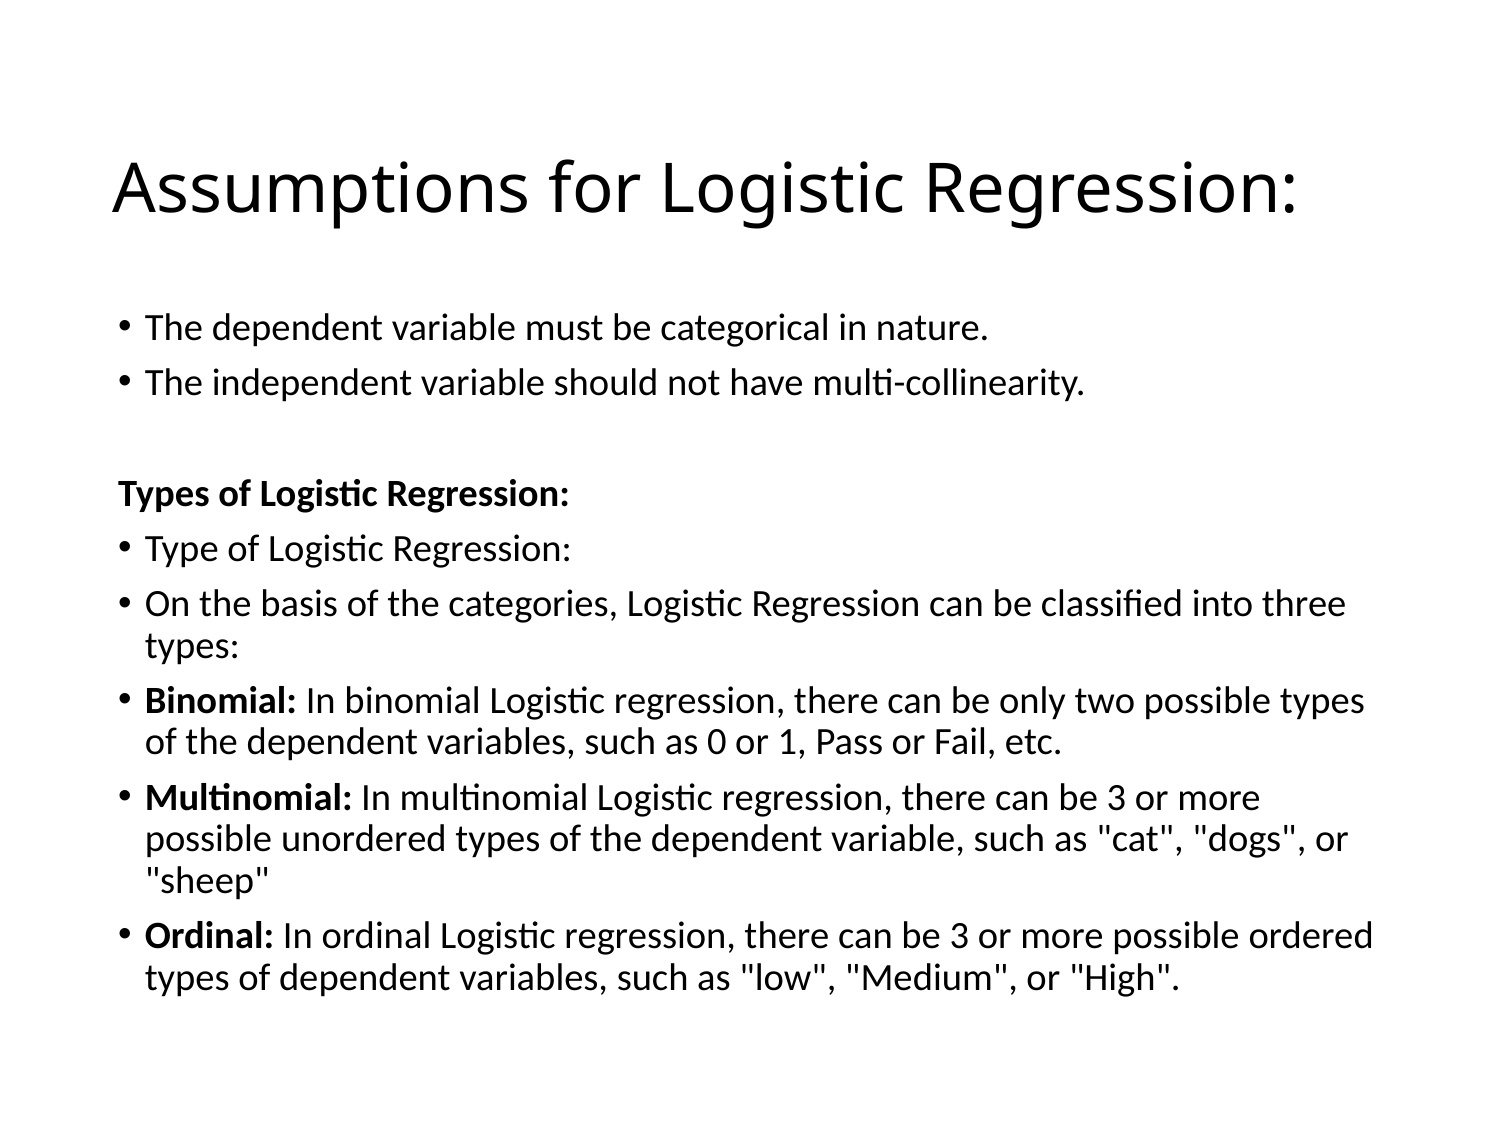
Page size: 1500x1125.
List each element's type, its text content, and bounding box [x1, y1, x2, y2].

list The dependent variable must be categorical in nature. The independent variable should not have multi-collinearity. Types of Logistic Regression: Type of Logistic Regression: On the basis of the categories, Logistic Regression can be classified into three types: Binomial: In binomial Logistic regression, there can be only two possible types of the dependent variables, such as 0 or 1, Pass or Fail, etc. Multinomial: In multinomial Logistic regression, there can be 3 or more possible unordered types of the dependent variable, such as "cat", "dogs", or "sheep" Ordinal: In ordinal Logistic regression, there can be 3 or more possible ordered types of dependent variables, such as "low", "Medium", or "High". [103, 299, 1397, 1014]
title Assumptions for Logistic Regression: [97, 82, 1391, 300]
